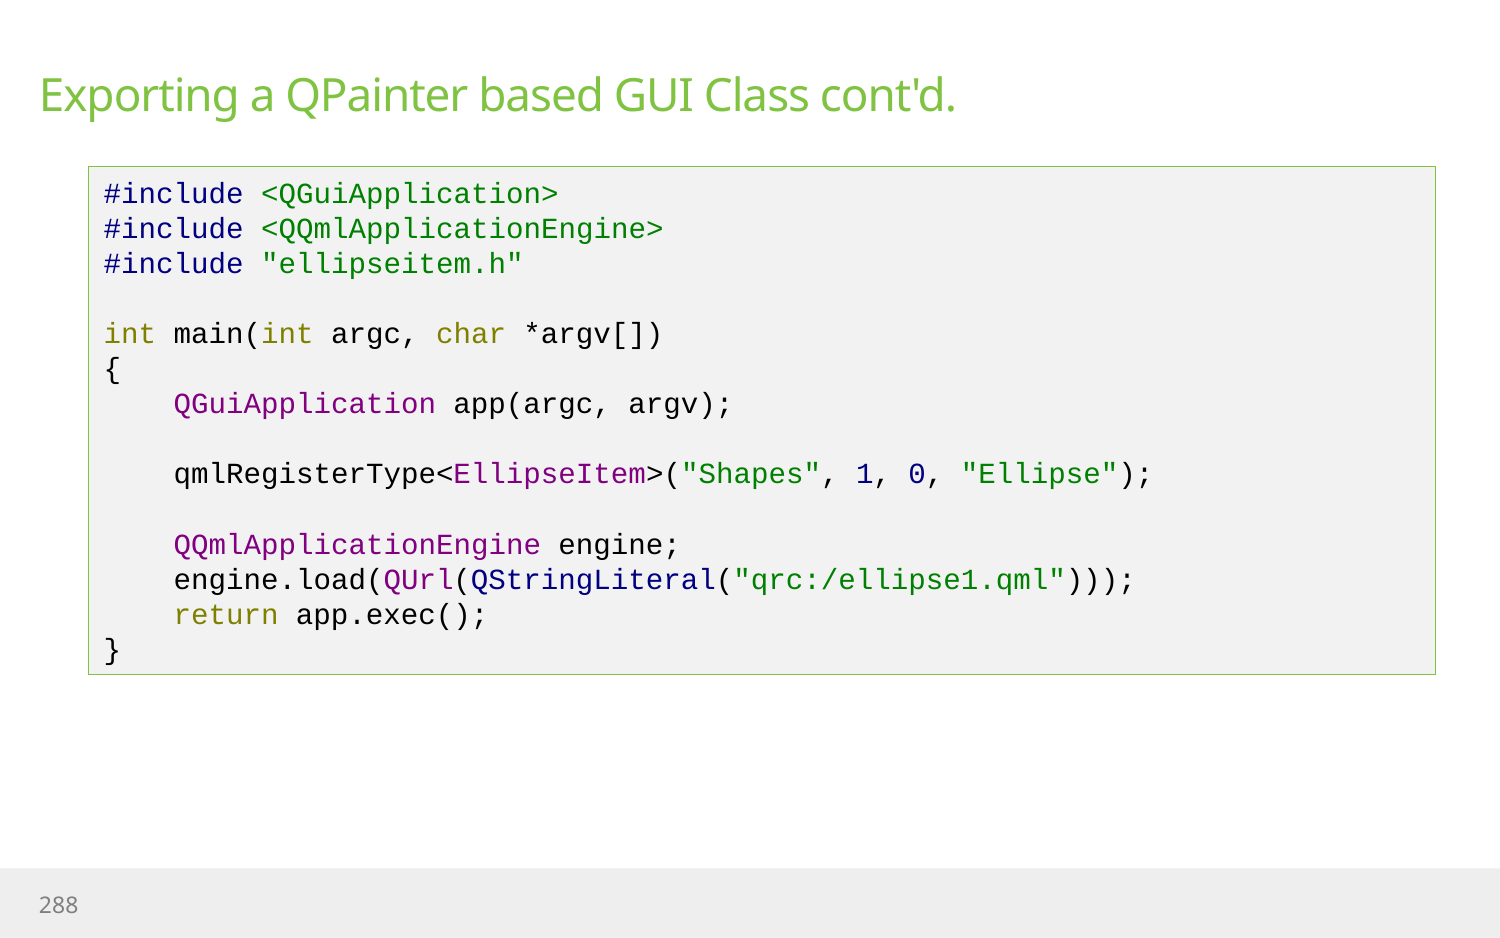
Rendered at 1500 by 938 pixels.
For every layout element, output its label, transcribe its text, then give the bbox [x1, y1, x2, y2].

title Exporting a QPainter based GUI Class cont'd. [39, 66, 1052, 196]
slide_number 288 [39, 892, 410, 921]
text_box #include <QGuiApplication> #include <QQmlApplicationEngine> #include "ellipseitem.h" int main(int argc, char *argv[]) { QGuiApplication app(argc, argv); qmlRegisterType<EllipseItem>("Shapes", 1, 0, "Ellipse"); QQmlApplicationEngine engine; engine.load(QUrl(QStringLiteral("qrc:/ellipse1.qml"))); return app.exec(); } [88, 166, 1436, 675]
